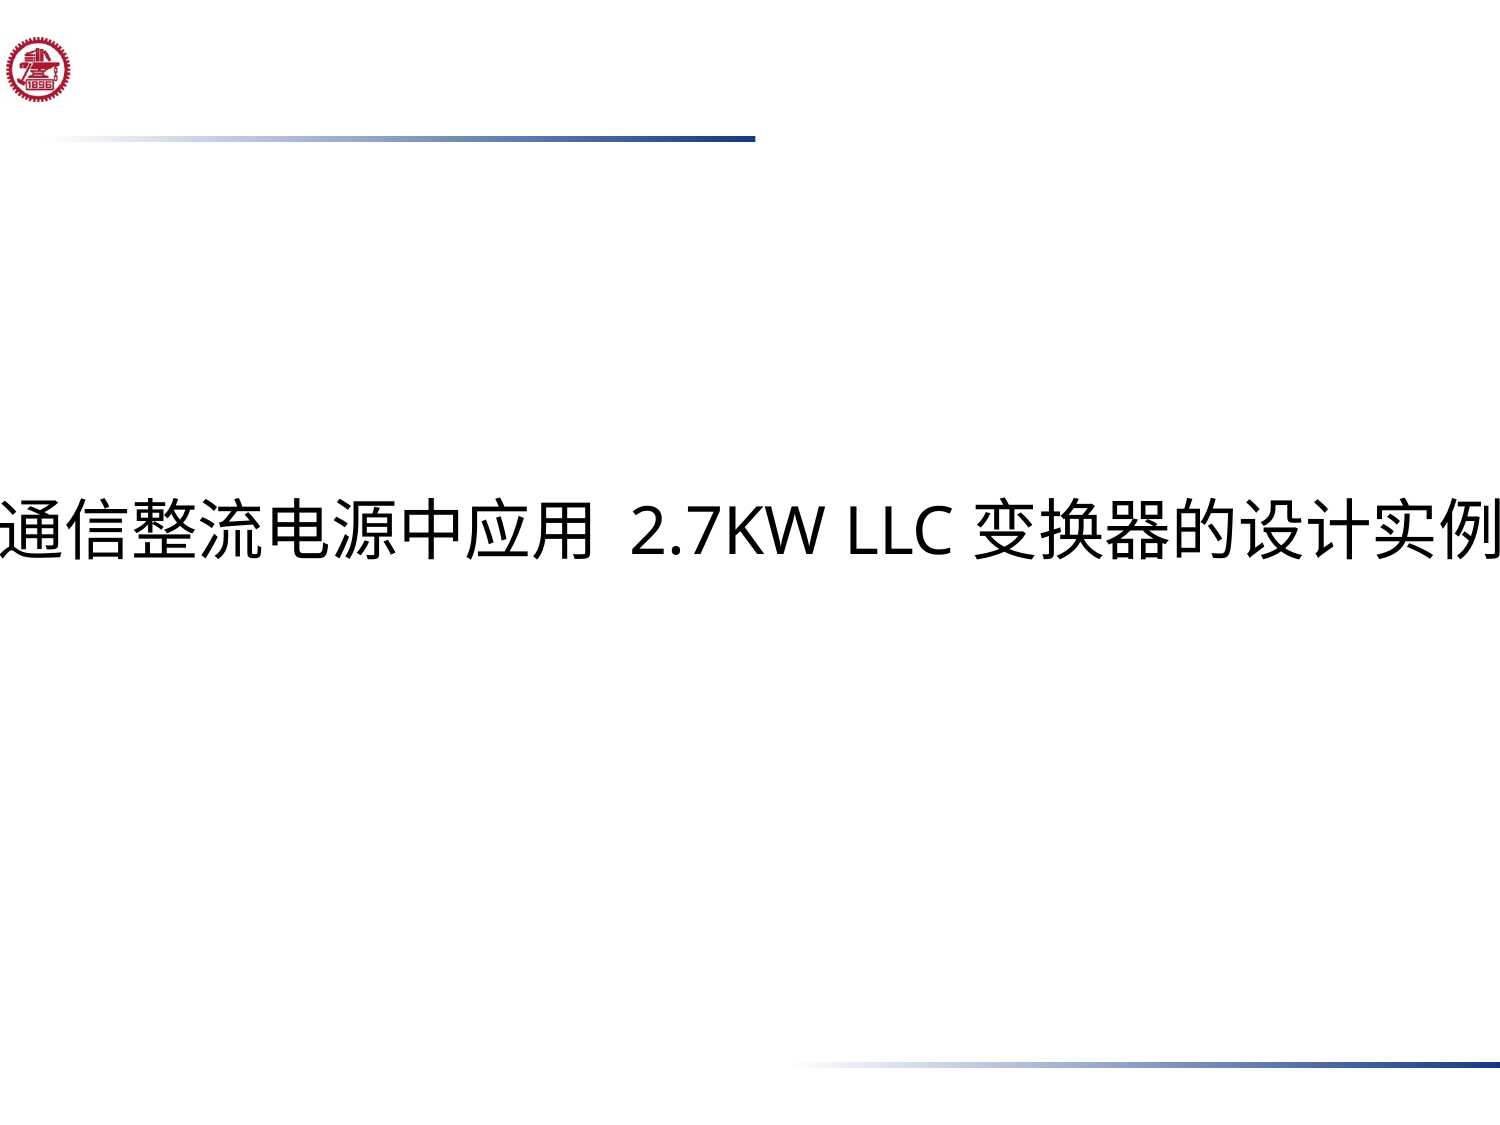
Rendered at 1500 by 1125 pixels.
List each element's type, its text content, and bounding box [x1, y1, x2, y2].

picture [5, 37, 77, 102]
text_box 通信整流电源中应用 2.7KW LLC变换器的设计实例 [0, 480, 1500, 656]
